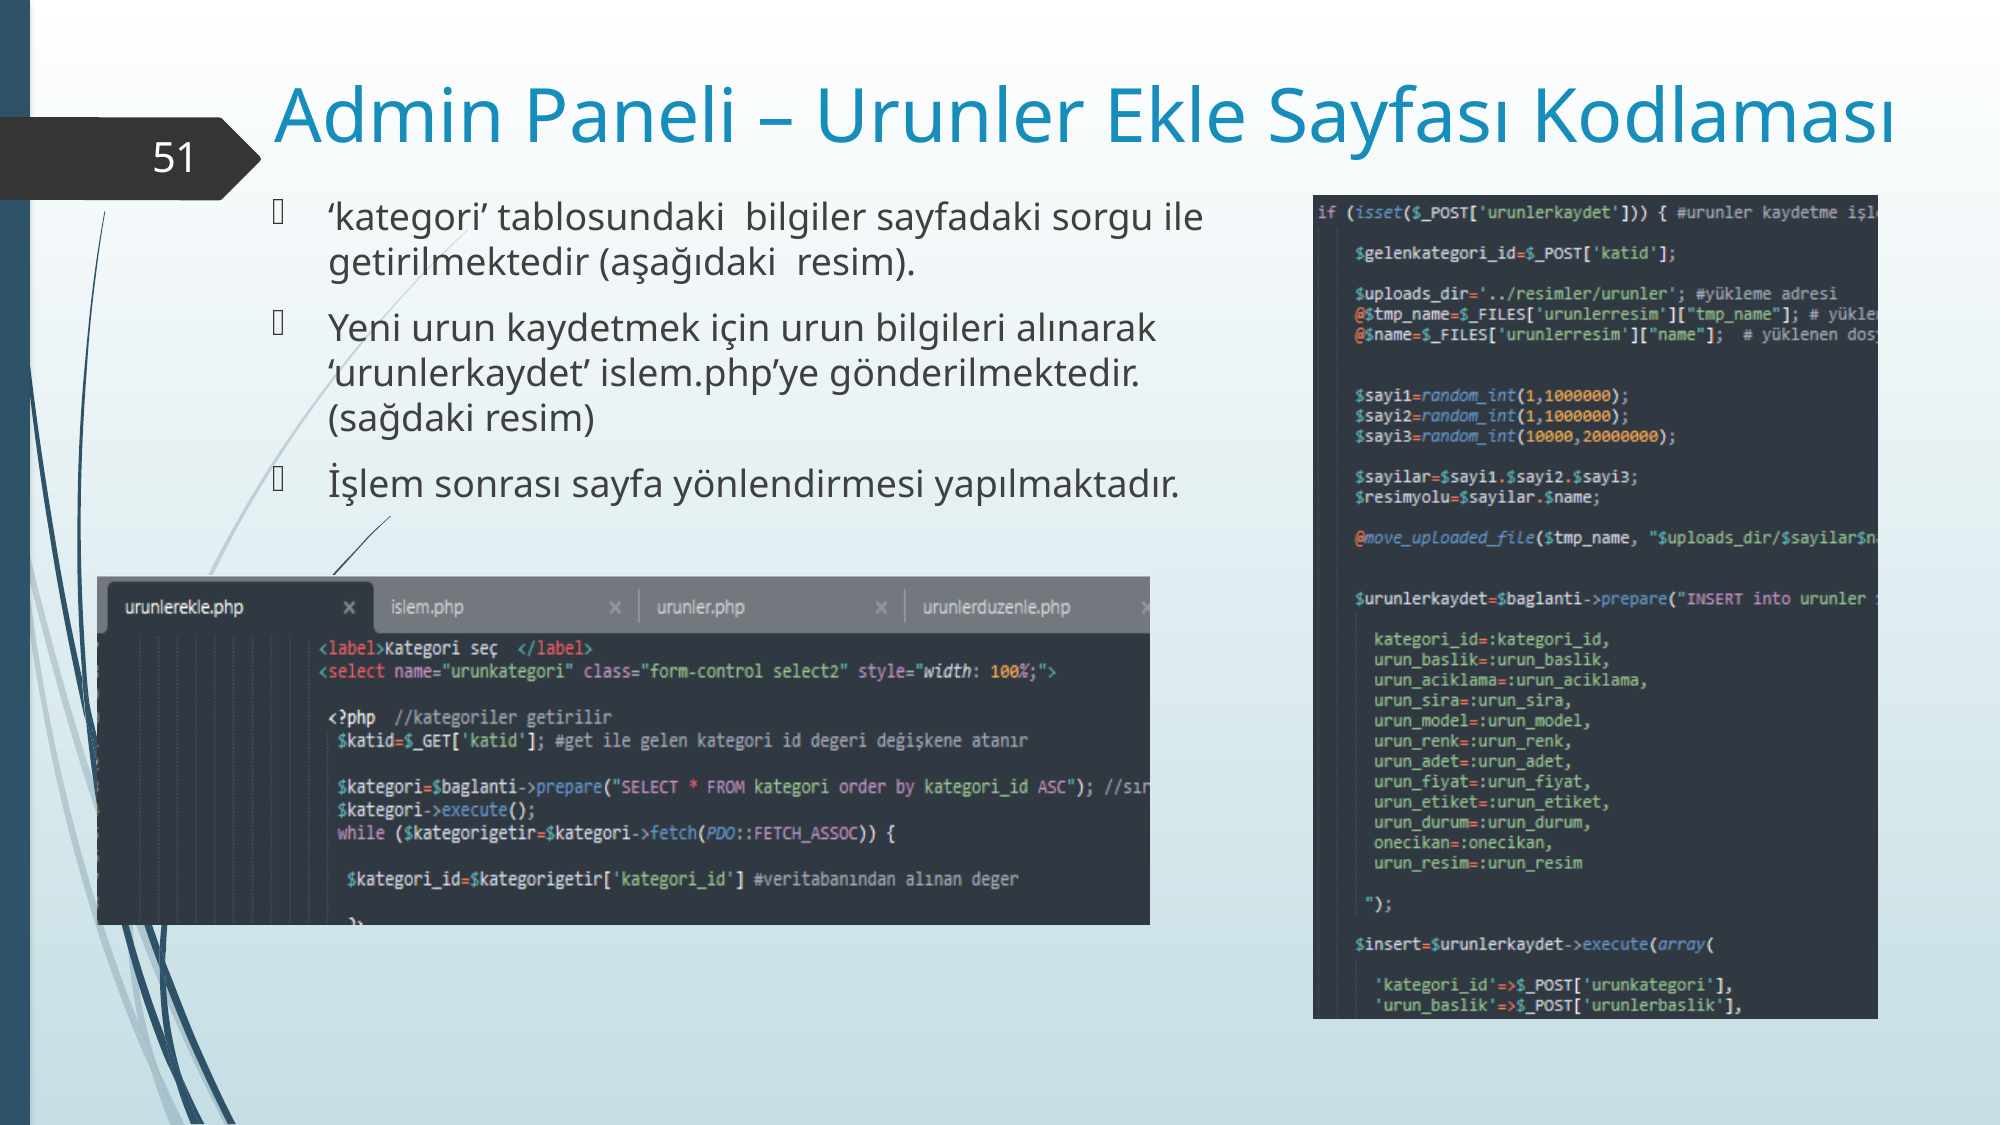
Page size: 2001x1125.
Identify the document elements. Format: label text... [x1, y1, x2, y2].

picture [97, 574, 1150, 925]
title Admin Paneli – Urunler Ekle Sayfası Kodlaması [259, 60, 2000, 271]
list ‘kategori’ tablosundaki bilgiler sayfadaki sorgu ile getirilmektedir (aşağıdaki resim). Yeni urun kaydetmek için urun bilgileri alınarak ‘urunlerkaydet’ islem.php’ye gönderilmektedir. (sağdaki resim) İşlem sonrası sayfa yönlendirmesi yapılmaktadır. [256, 185, 1308, 836]
picture [1313, 195, 1878, 1020]
slide_number 51 [87, 129, 216, 190]
